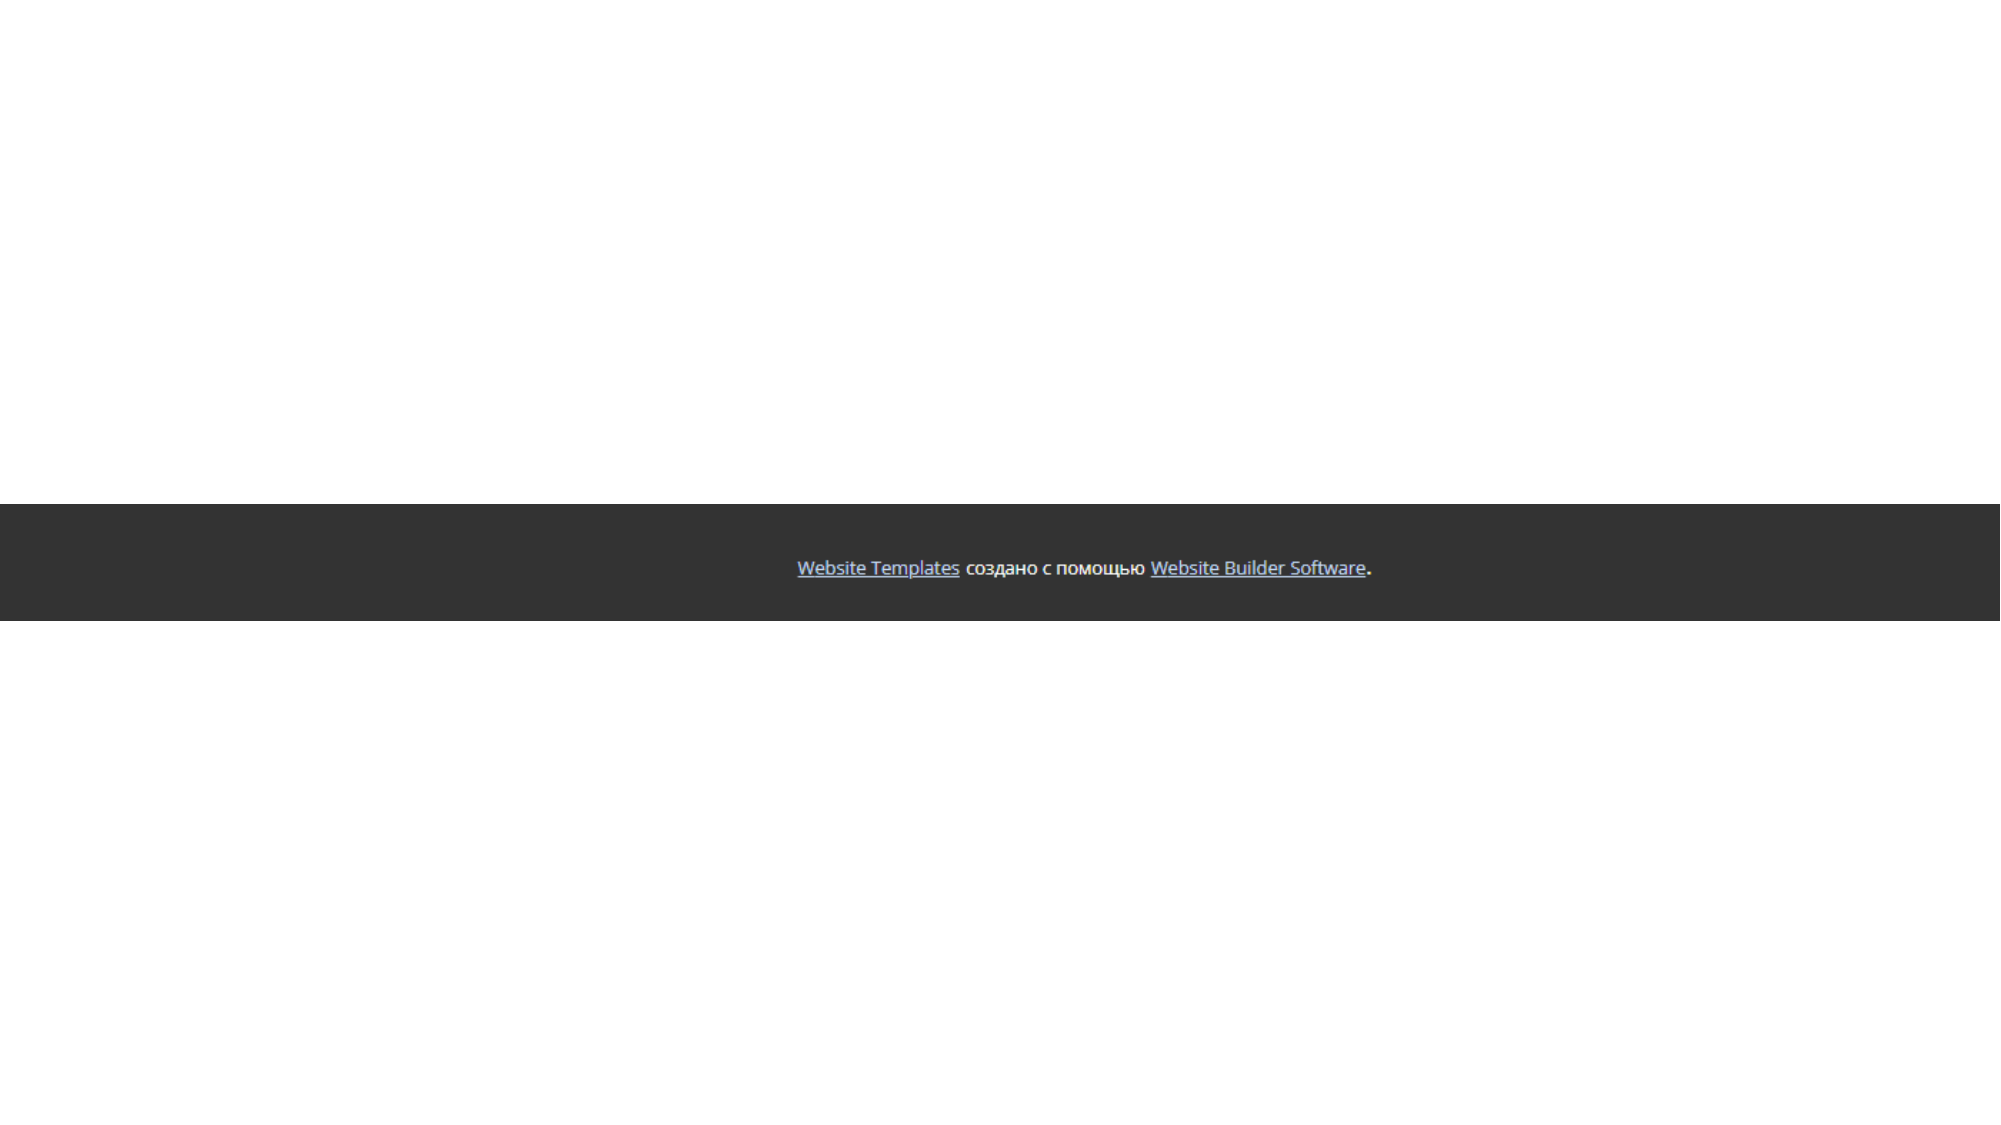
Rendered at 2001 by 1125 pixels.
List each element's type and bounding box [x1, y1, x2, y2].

picture [0, 504, 2000, 621]
